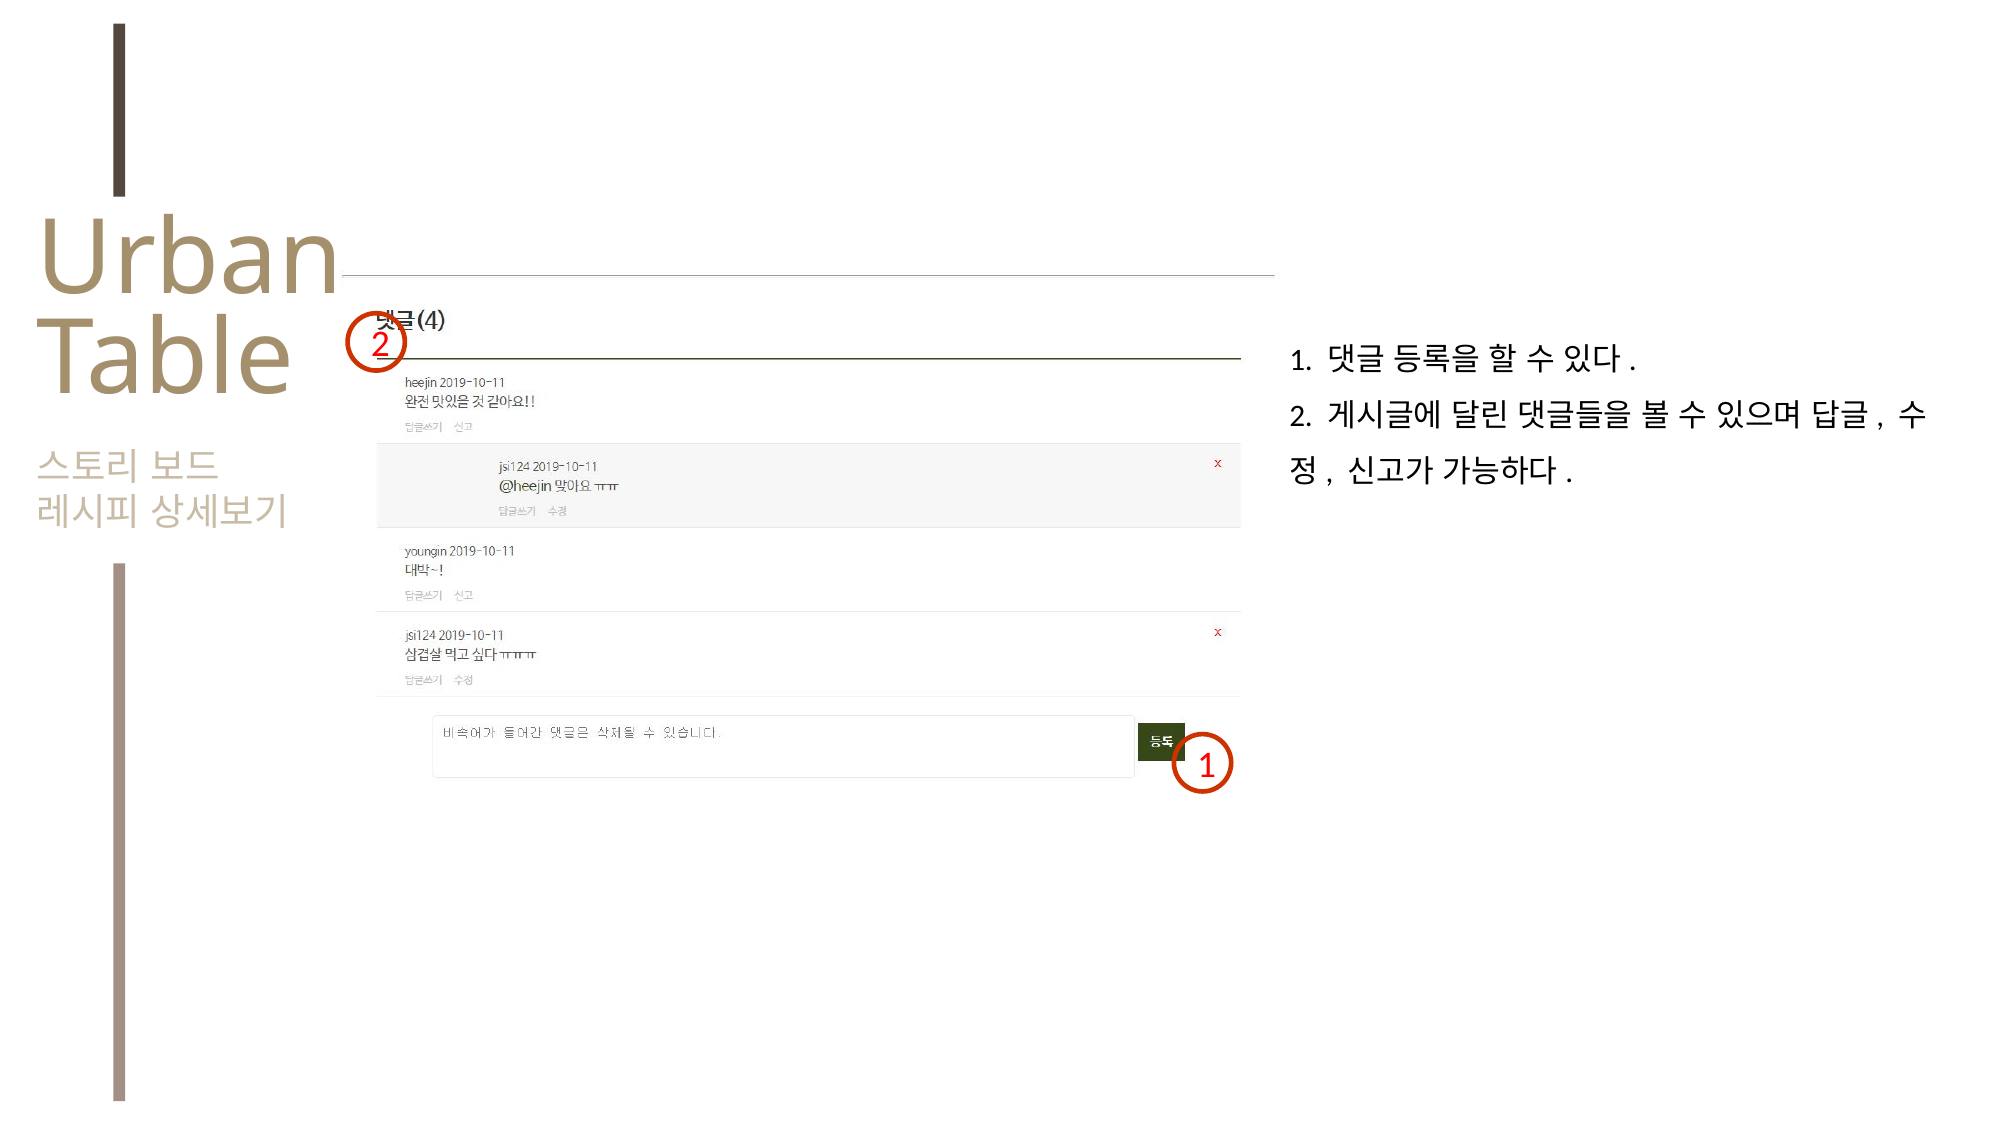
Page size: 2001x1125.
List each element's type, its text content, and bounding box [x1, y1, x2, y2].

text_box [112, 562, 126, 1102]
text_box 스토리 보드 레시피 상세보기 [22, 435, 332, 541]
text_box [112, 23, 126, 198]
picture [332, 251, 1298, 792]
text_box Urban Table [22, 206, 480, 421]
text_box 1. 댓글 등록을 할 수 있다. 2. 게시글에 달린 댓글들을 볼 수 있으며 답글, 수정, 신고가 가능하다. [1298, 313, 1985, 687]
